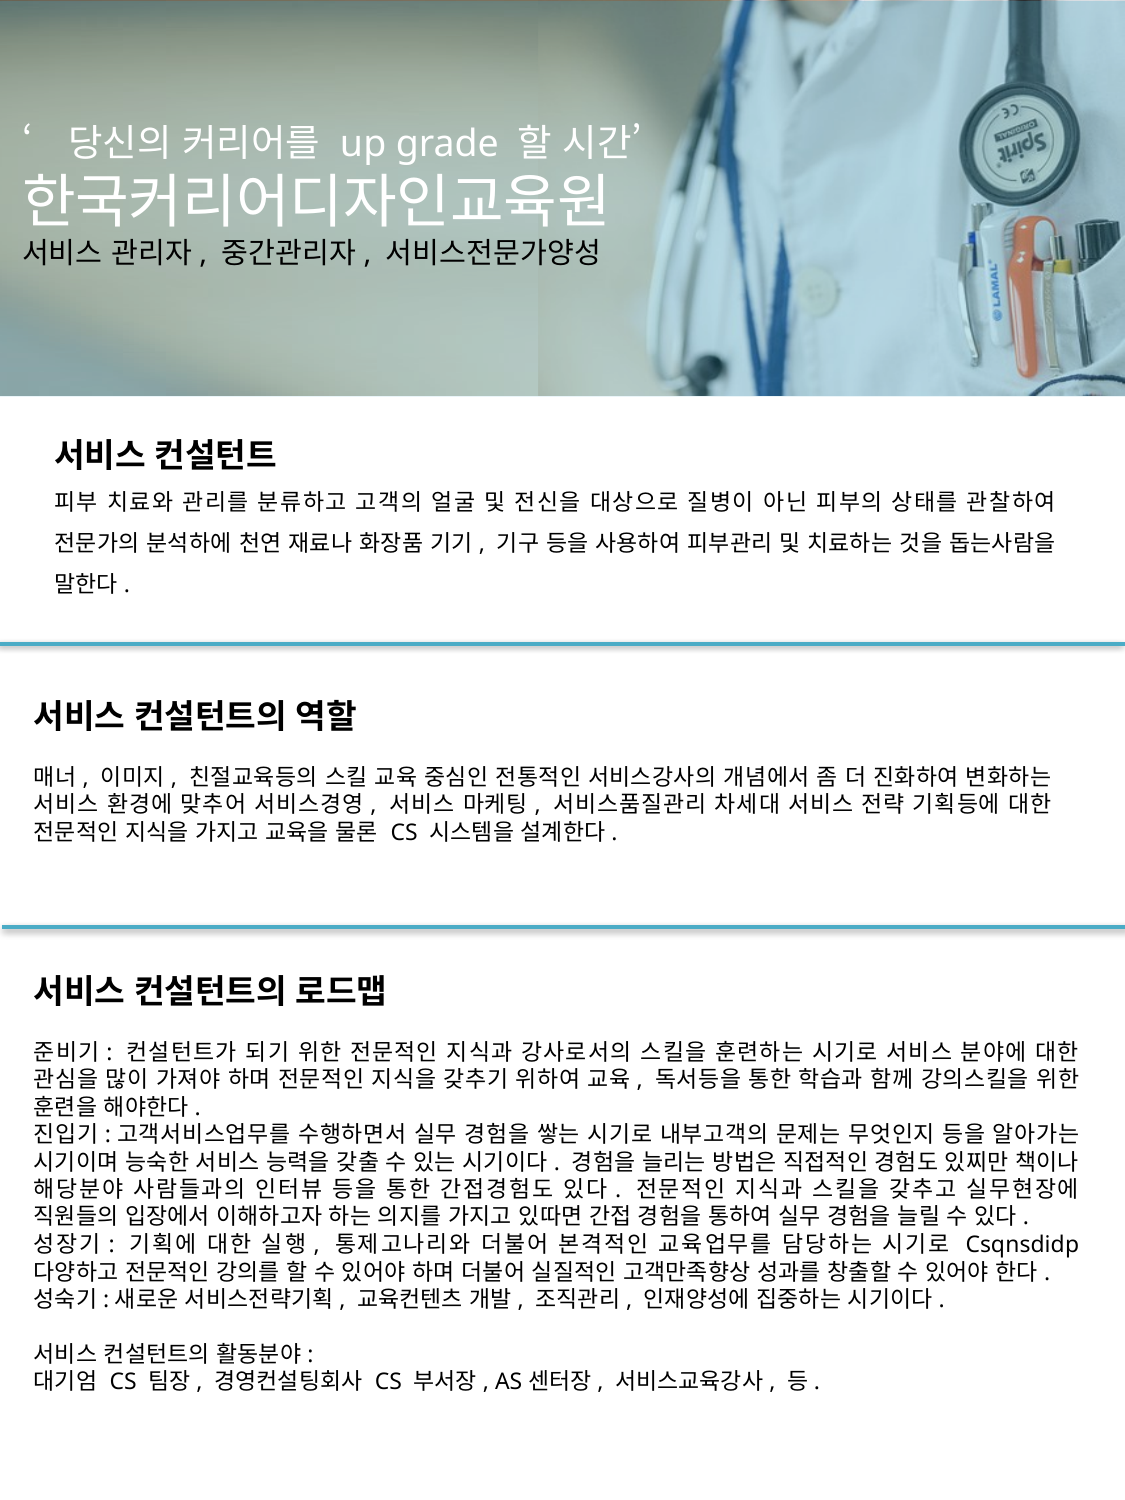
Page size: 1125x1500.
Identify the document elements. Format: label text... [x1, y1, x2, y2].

text_box 서비스 컨설턴트의 역할 매너, 이미지, 친절교육등의 스킬 교육 중심인 전통적인 서비스강사의 개념에서 좀 더 진화하여 변화하는 서비스 환경에 맞추어 서비스경영, 서비스 마케팅, 서비스품질관리 차세대 서비스 전략 기획등에 대한 전문적인 지식을 가지고 교육을 물론 CS 시스템을 설계한다. [19, 687, 1067, 853]
picture [0, 0, 1125, 396]
text_box 서비스 컨설턴트 피부 치료와 관리를 분류하고 고객의 얼굴 및 전신을 대상으로 질병이 아닌 피부의 상태를 관찰하여 전문가의 분석하에 천연 재료나 화장품 기기, 기구 등을 사용하여 피부관리 및 치료하는 것을 돕는사람을 말한다. [43, 408, 1067, 603]
text_box 서비스 컨설턴트의 로드맵 준비기: 컨설턴트가 되기 위한 전문적인 지식과 강사로서의 스킬을 훈련하는 시기로 서비스 분야에 대한 관심을 많이 가져야 하며 전문적인 지식을 갖추기 위하여 교육, 독서등을 통한 학습과 함께 강의스킬을 위한 훈련을 해야한다. 진입기:고객서비스업무를 수행하면서 실무 경험을 쌓는 시기로 내부고객의 문제는 무엇인지 등을 알아가는 시기이며 능숙한 서비스 능력을 갖출 수 있는 시기이다. 경험을 늘리는 방법은 직접적인 경험도 있찌만 책이나 해당분야 사람들과의 인터뷰 등을 통한 간접경험도 있다. 전문적인 지식과 스킬을 갖추고 실무현장에 직원들의 입장에서 이해하고자 하는 의지를 가지고 있따면 간접 경험을 통하여 실무 경험을 늘릴 수 있다. 성장기: 기획에 대한 실행, 통제고나리와 더불어 본격적인 교육업무를 담당하는 시기로 Csqnsdidp 다양하고 전문적인 강의를 할 수 있어야 하며 더불어 실질적인 고객만족향상 성과를 창출할 수 있어야 한다. 성숙기:새로운 서비스전략기획, 교육컨텐츠 개발, 조직관리, 인재양성에 집중하는 시기이다. 서비스 컨설턴트의 활동분야: 대기엄 CS 팀장, 경영컨설팅회사 CS 부서장, AS센터장, 서비스교육강사, 등. [19, 962, 1094, 1402]
